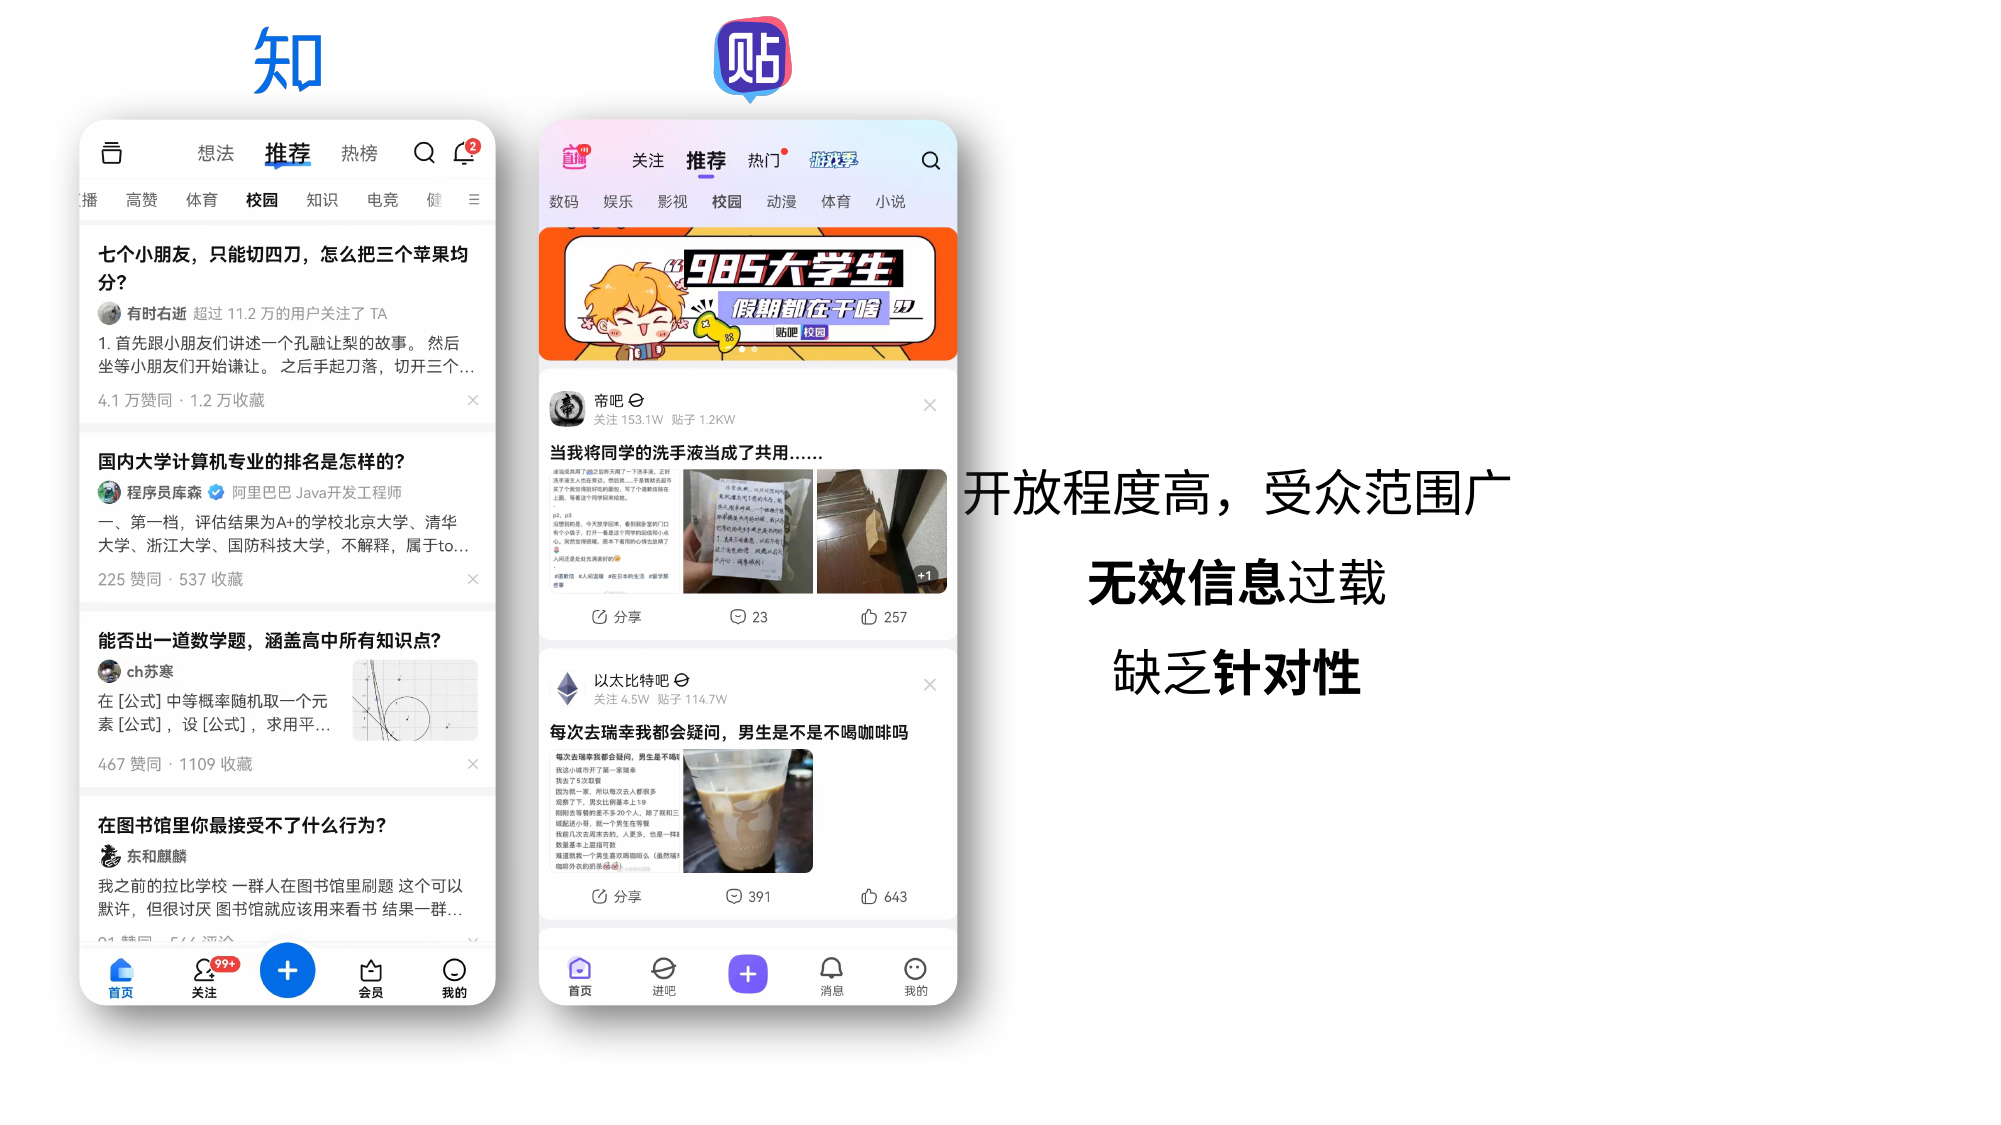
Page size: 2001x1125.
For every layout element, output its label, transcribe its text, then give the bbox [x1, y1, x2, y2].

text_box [79, 15, 496, 1006]
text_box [538, 1, 958, 1006]
text_box 开放程度高，受众范围广 无效信息过载 缺乏针对性 [1006, 424, 1528, 709]
